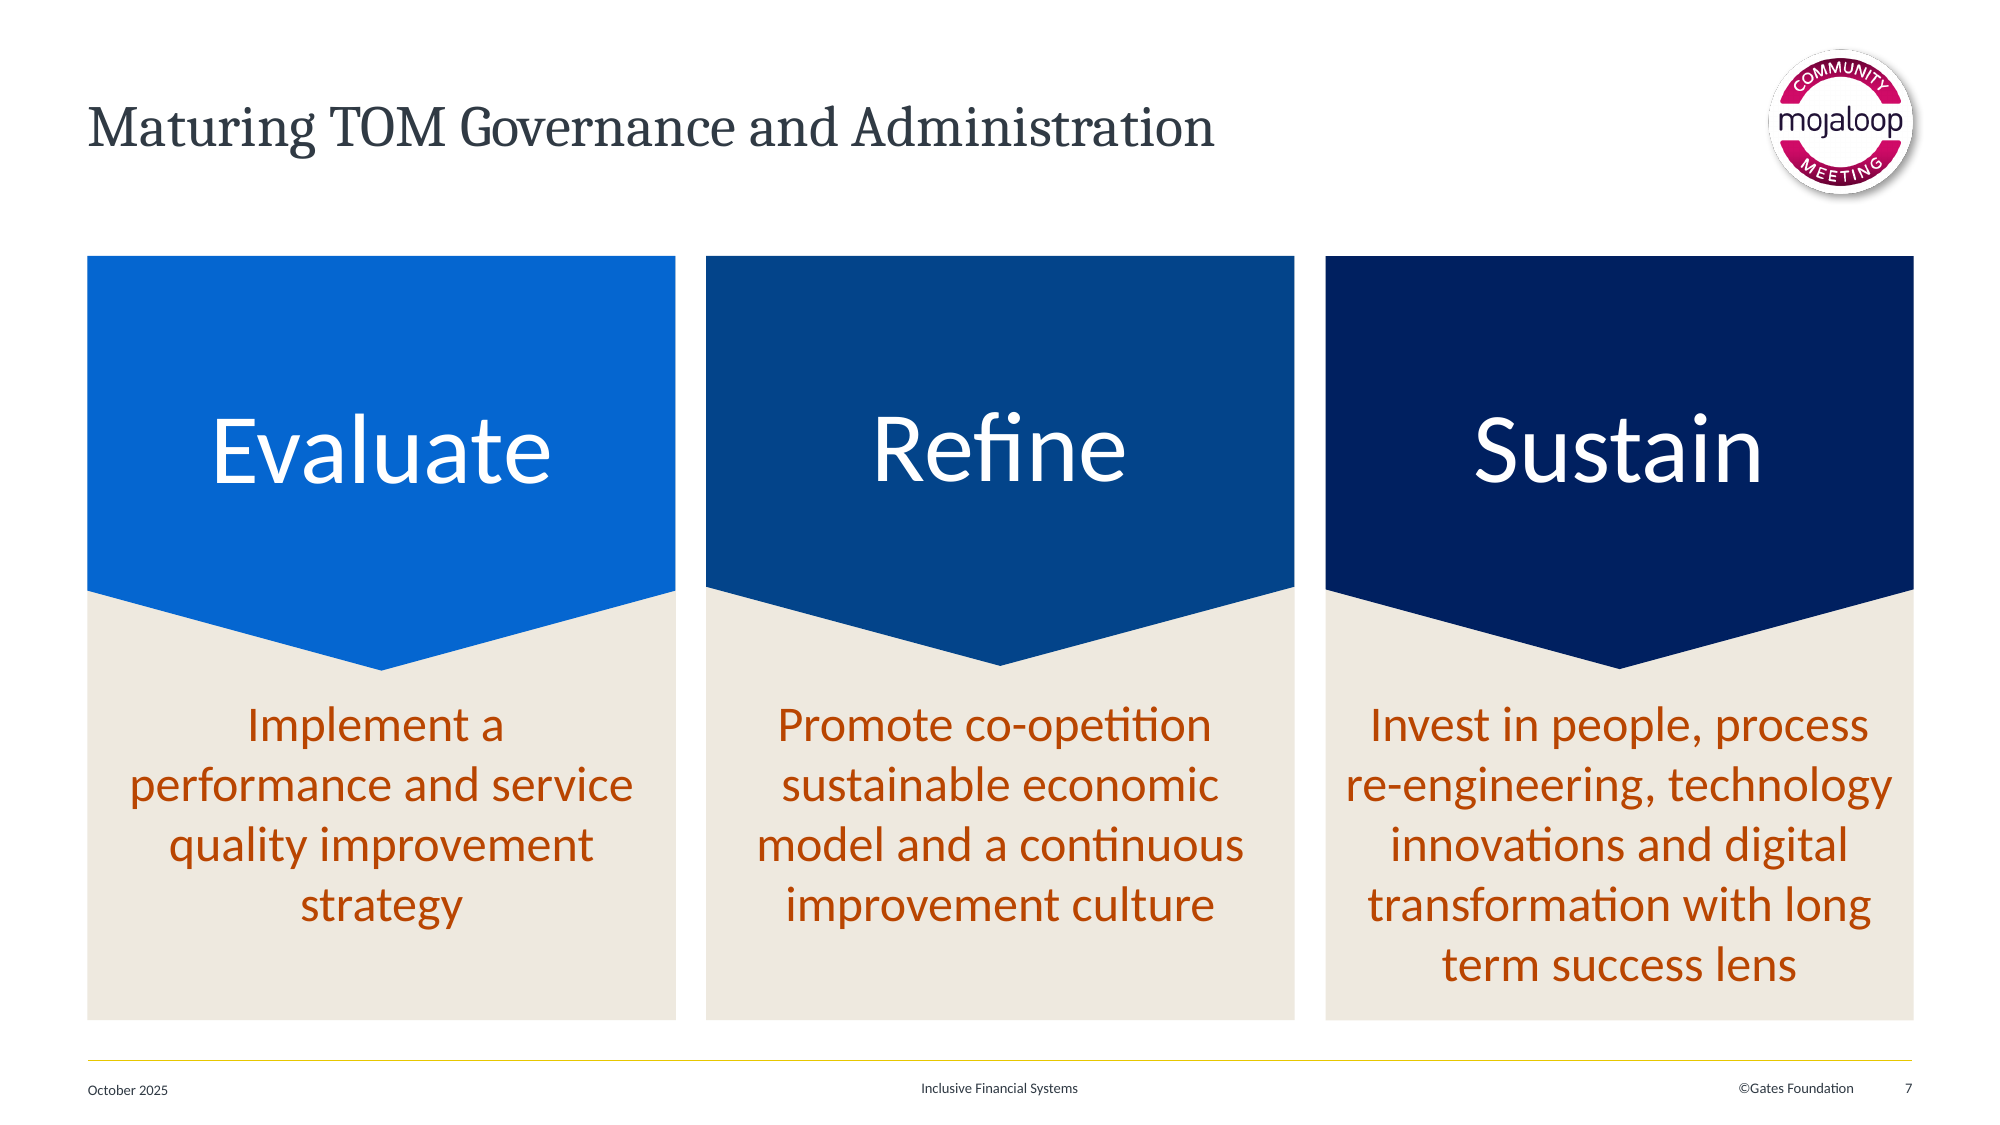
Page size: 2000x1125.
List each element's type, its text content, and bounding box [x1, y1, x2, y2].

picture [1768, 49, 1913, 194]
text_box Refine [706, 255, 1295, 627]
text_box Invest in people, process re-engineering, technology innovations and digital transformation with long term success lens [1325, 630, 1914, 1021]
text_box Sustain [1325, 255, 1914, 630]
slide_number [87, 1021, 538, 1125]
text_box [235, 631, 528, 671]
text_box [1475, 630, 1764, 670]
text_box [855, 627, 1145, 666]
text_box Promote co-opetition sustainable economic model and a continuous improvement culture [706, 627, 1295, 1021]
title Maturing TOM Governance and Administration [87, 87, 1763, 148]
slide_number ‹#› [1870, 1021, 1913, 1125]
text_box Implement a performance and service quality improvement strategy [87, 631, 676, 1021]
text_box Evaluate [87, 255, 676, 631]
footer Inclusive Financial Systems [662, 761, 1338, 1125]
